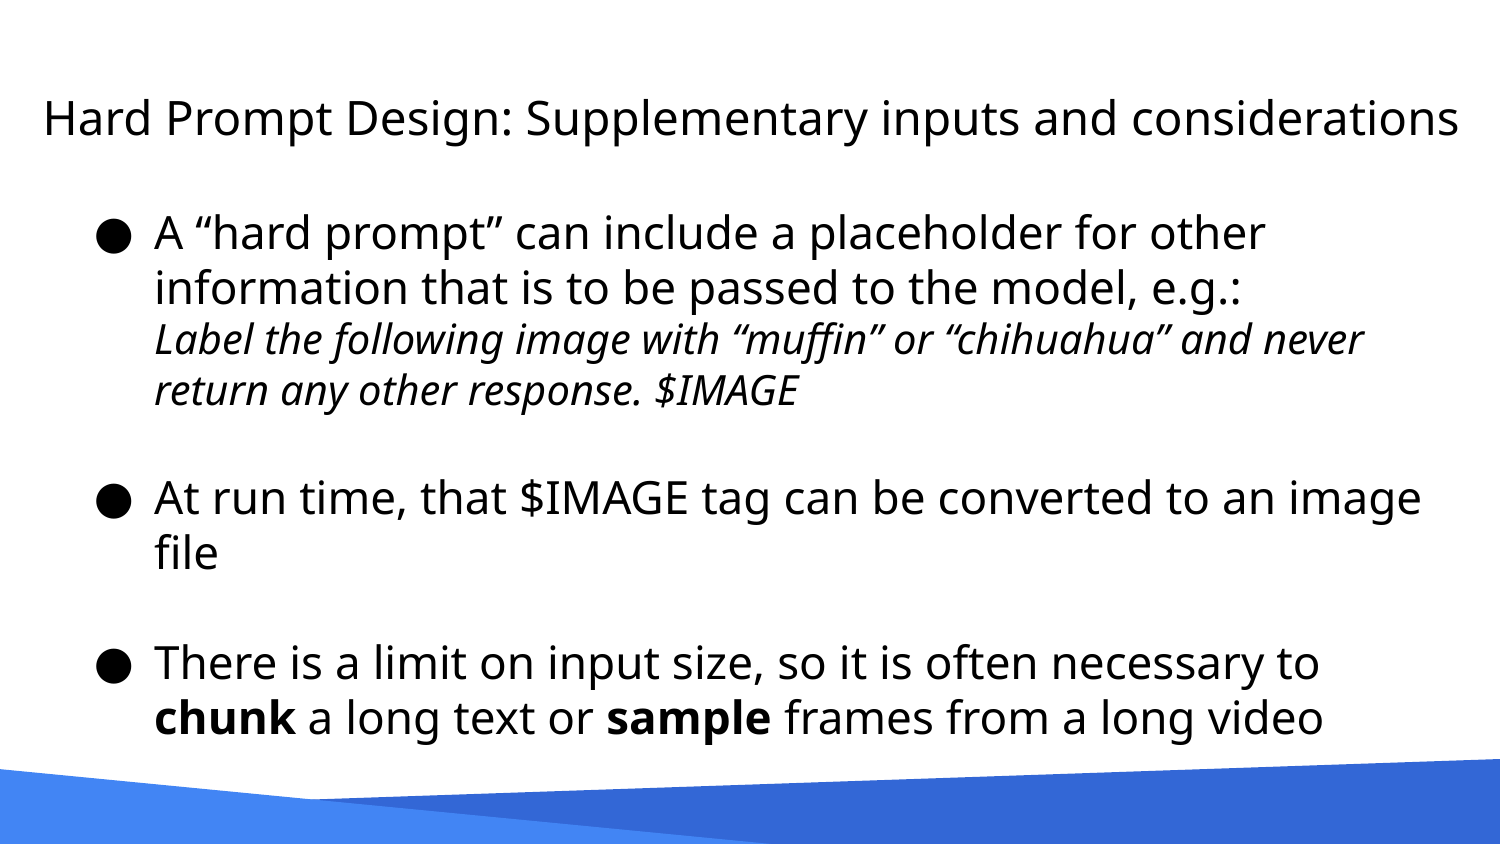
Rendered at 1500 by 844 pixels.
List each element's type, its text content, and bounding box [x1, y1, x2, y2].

text_box A “hard prompt” can include a placeholder for other information that is to be passed to the model, e.g.: Label the following image with “muffin” or “chihuahua” and never return any other response. $IMAGE At run time, that $IMAGE tag can be converted to an image file There is a limit on input size, so it is often necessary to chunk a long text or sample frames from a long video [64, 188, 1458, 736]
title Hard Prompt Design: Supplementary inputs and considerations [27, 73, 1500, 168]
